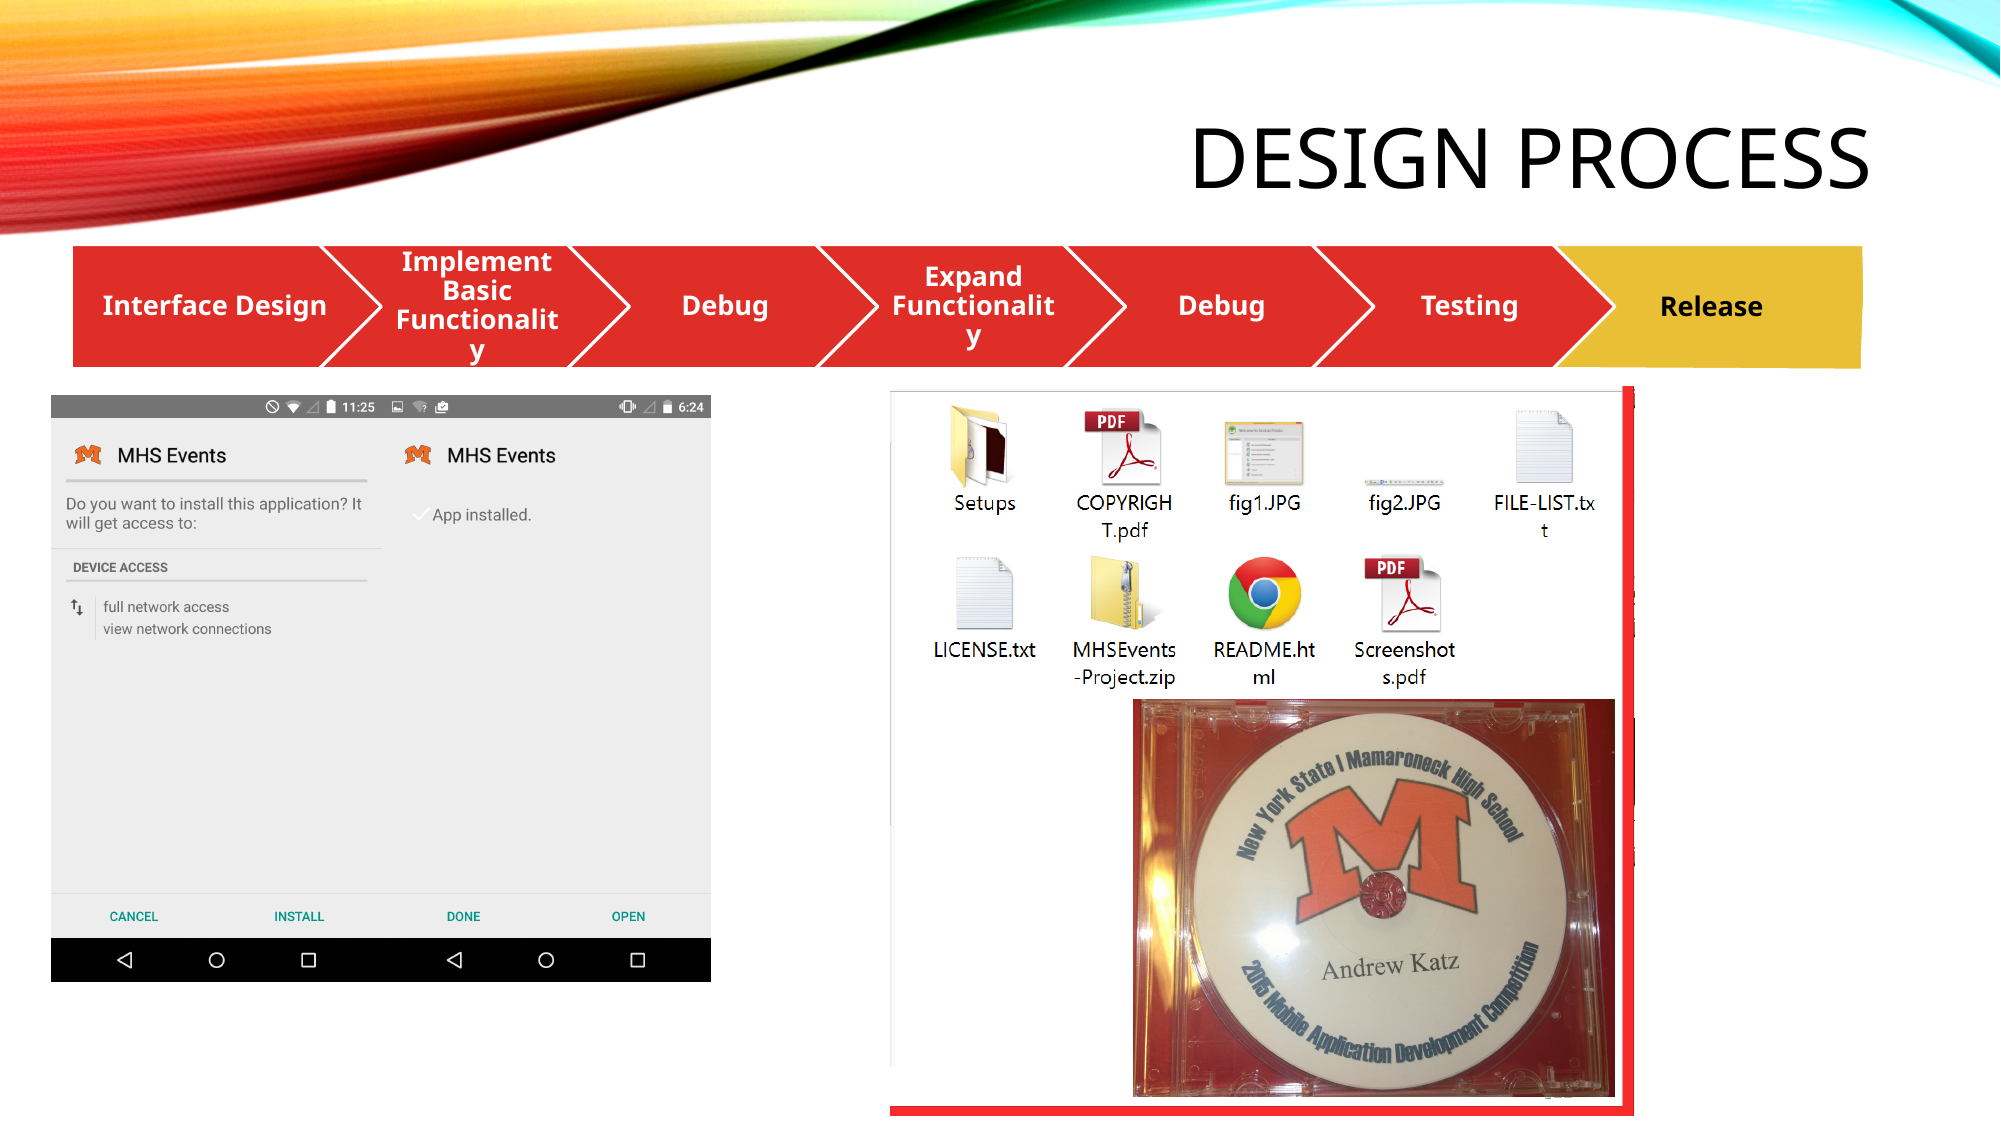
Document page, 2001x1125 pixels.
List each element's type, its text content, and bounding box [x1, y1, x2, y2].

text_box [71, 244, 1866, 371]
title Design Process [474, 55, 1888, 268]
picture [0, 0, 2000, 237]
picture [51, 395, 712, 982]
picture [890, 386, 1635, 1117]
